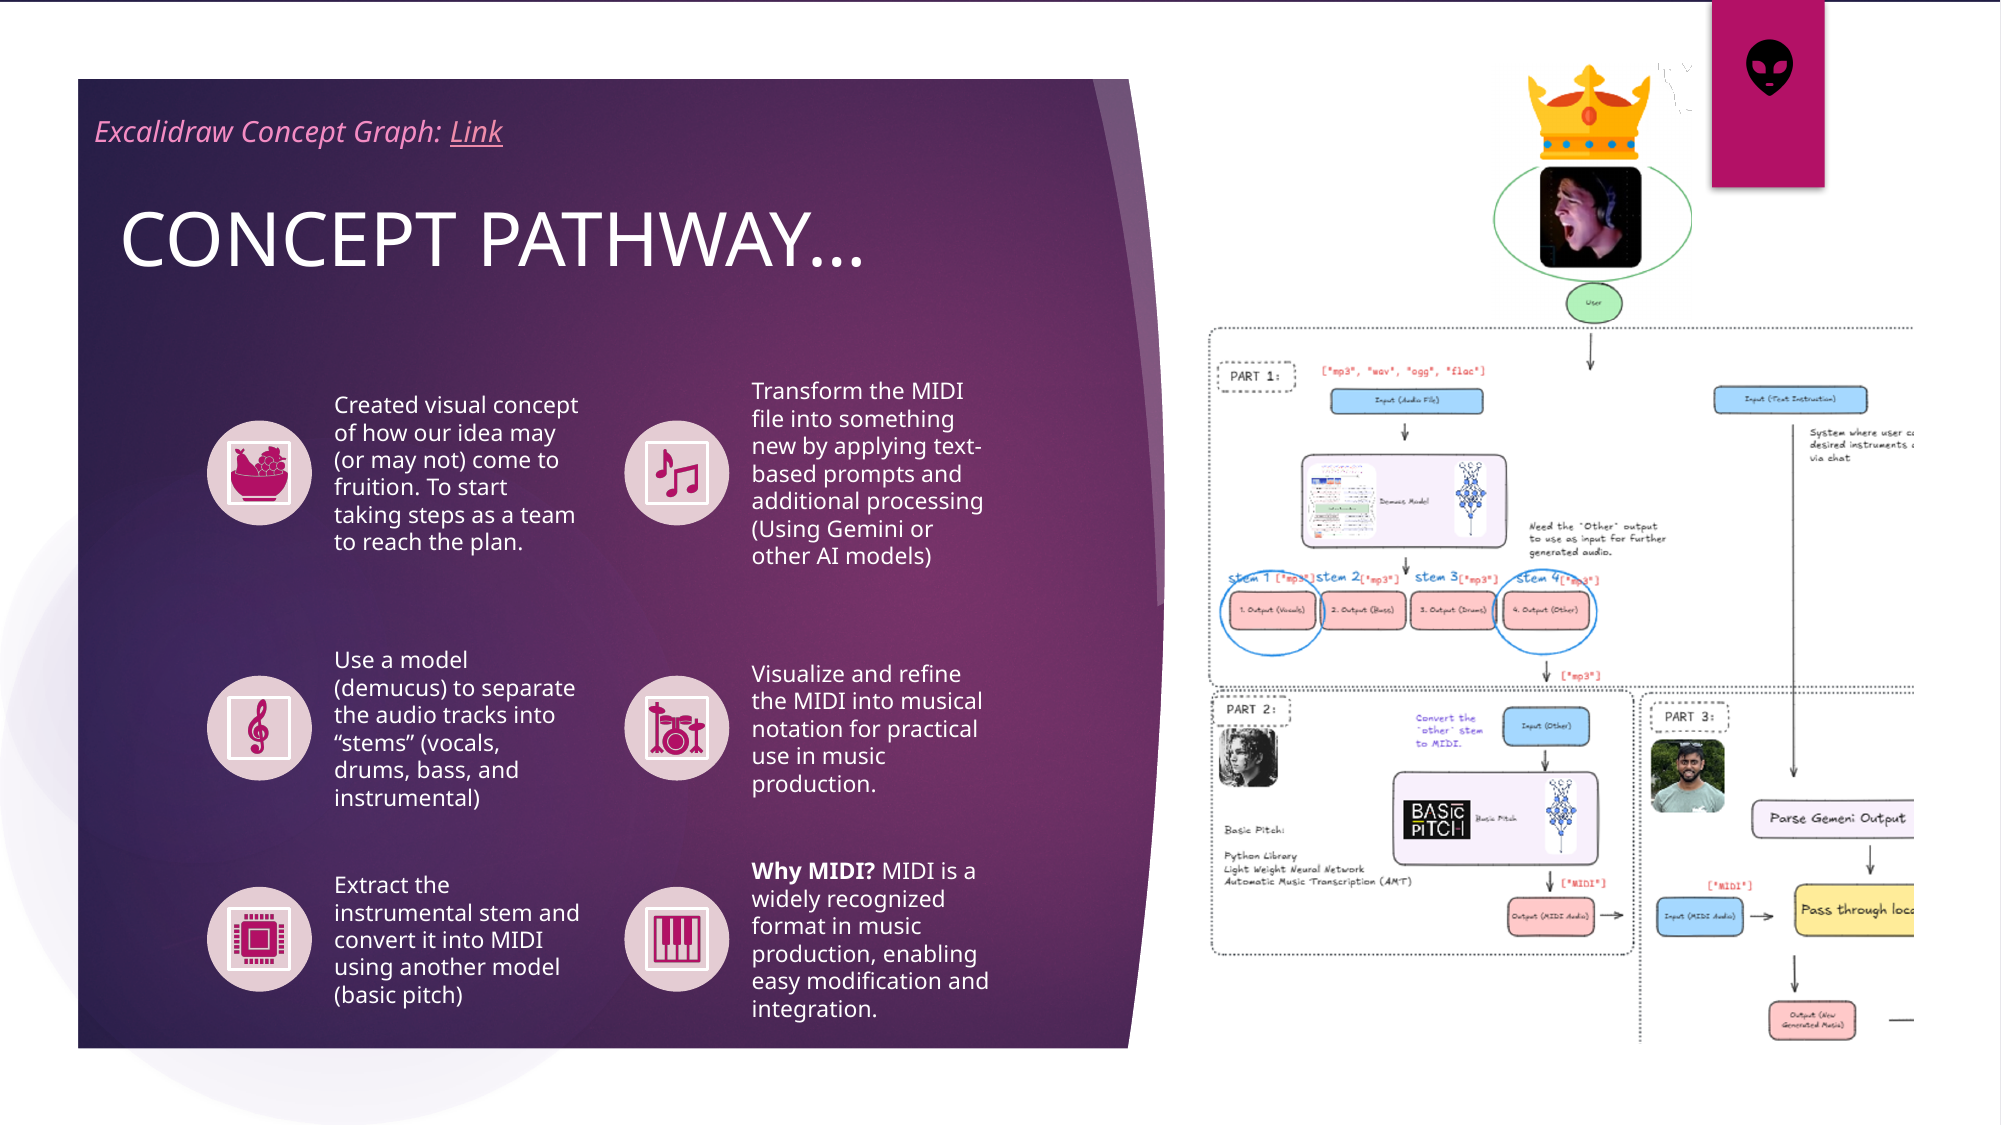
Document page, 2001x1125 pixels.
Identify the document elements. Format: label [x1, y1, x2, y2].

picture [1732, 28, 1808, 106]
text_box [1205, 62, 1914, 1044]
text_box [0, 0, 2000, 1125]
list [104, 371, 1102, 997]
